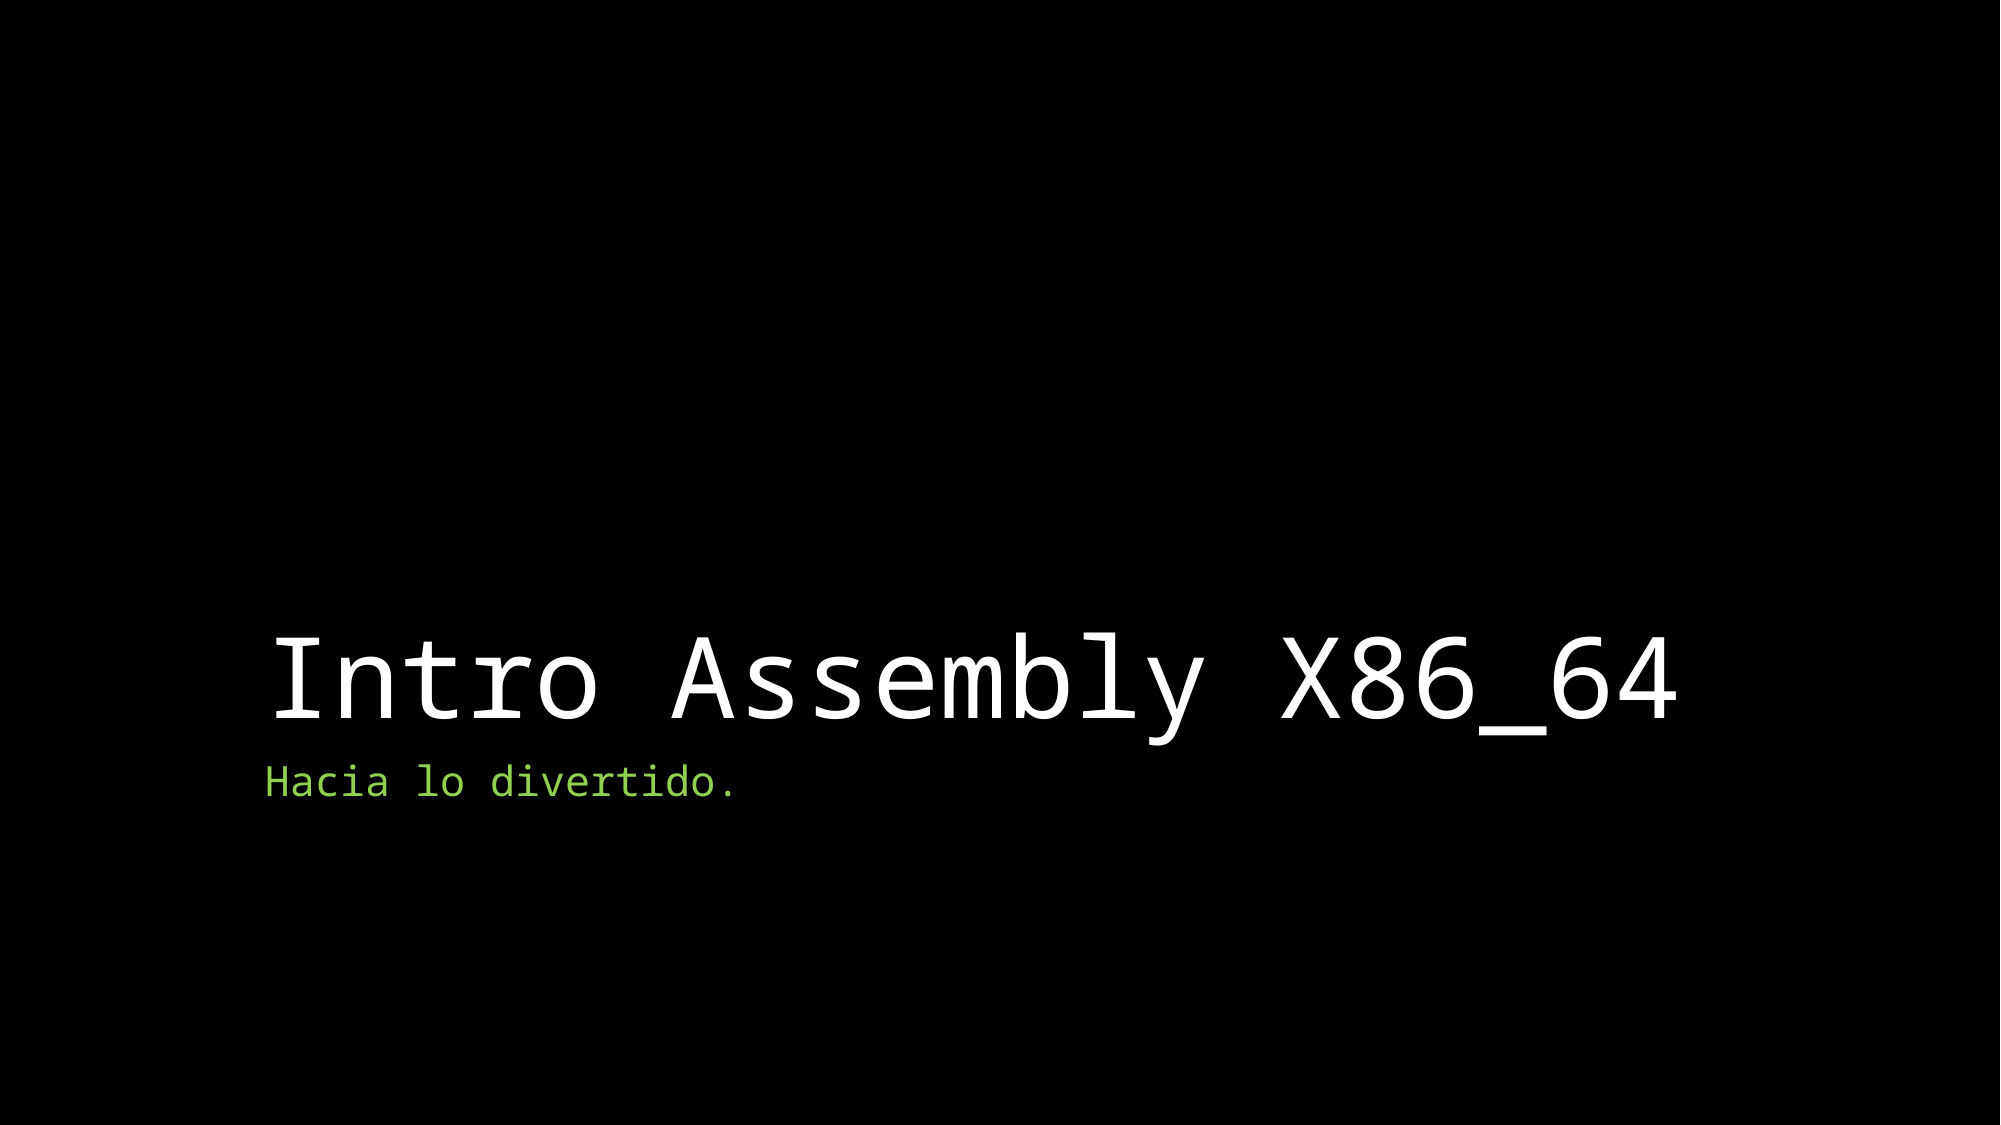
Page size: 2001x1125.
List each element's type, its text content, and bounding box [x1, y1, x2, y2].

title Intro Assembly X86_64 [249, 299, 1750, 750]
list Hacia lo divertido. [249, 752, 1750, 1000]
